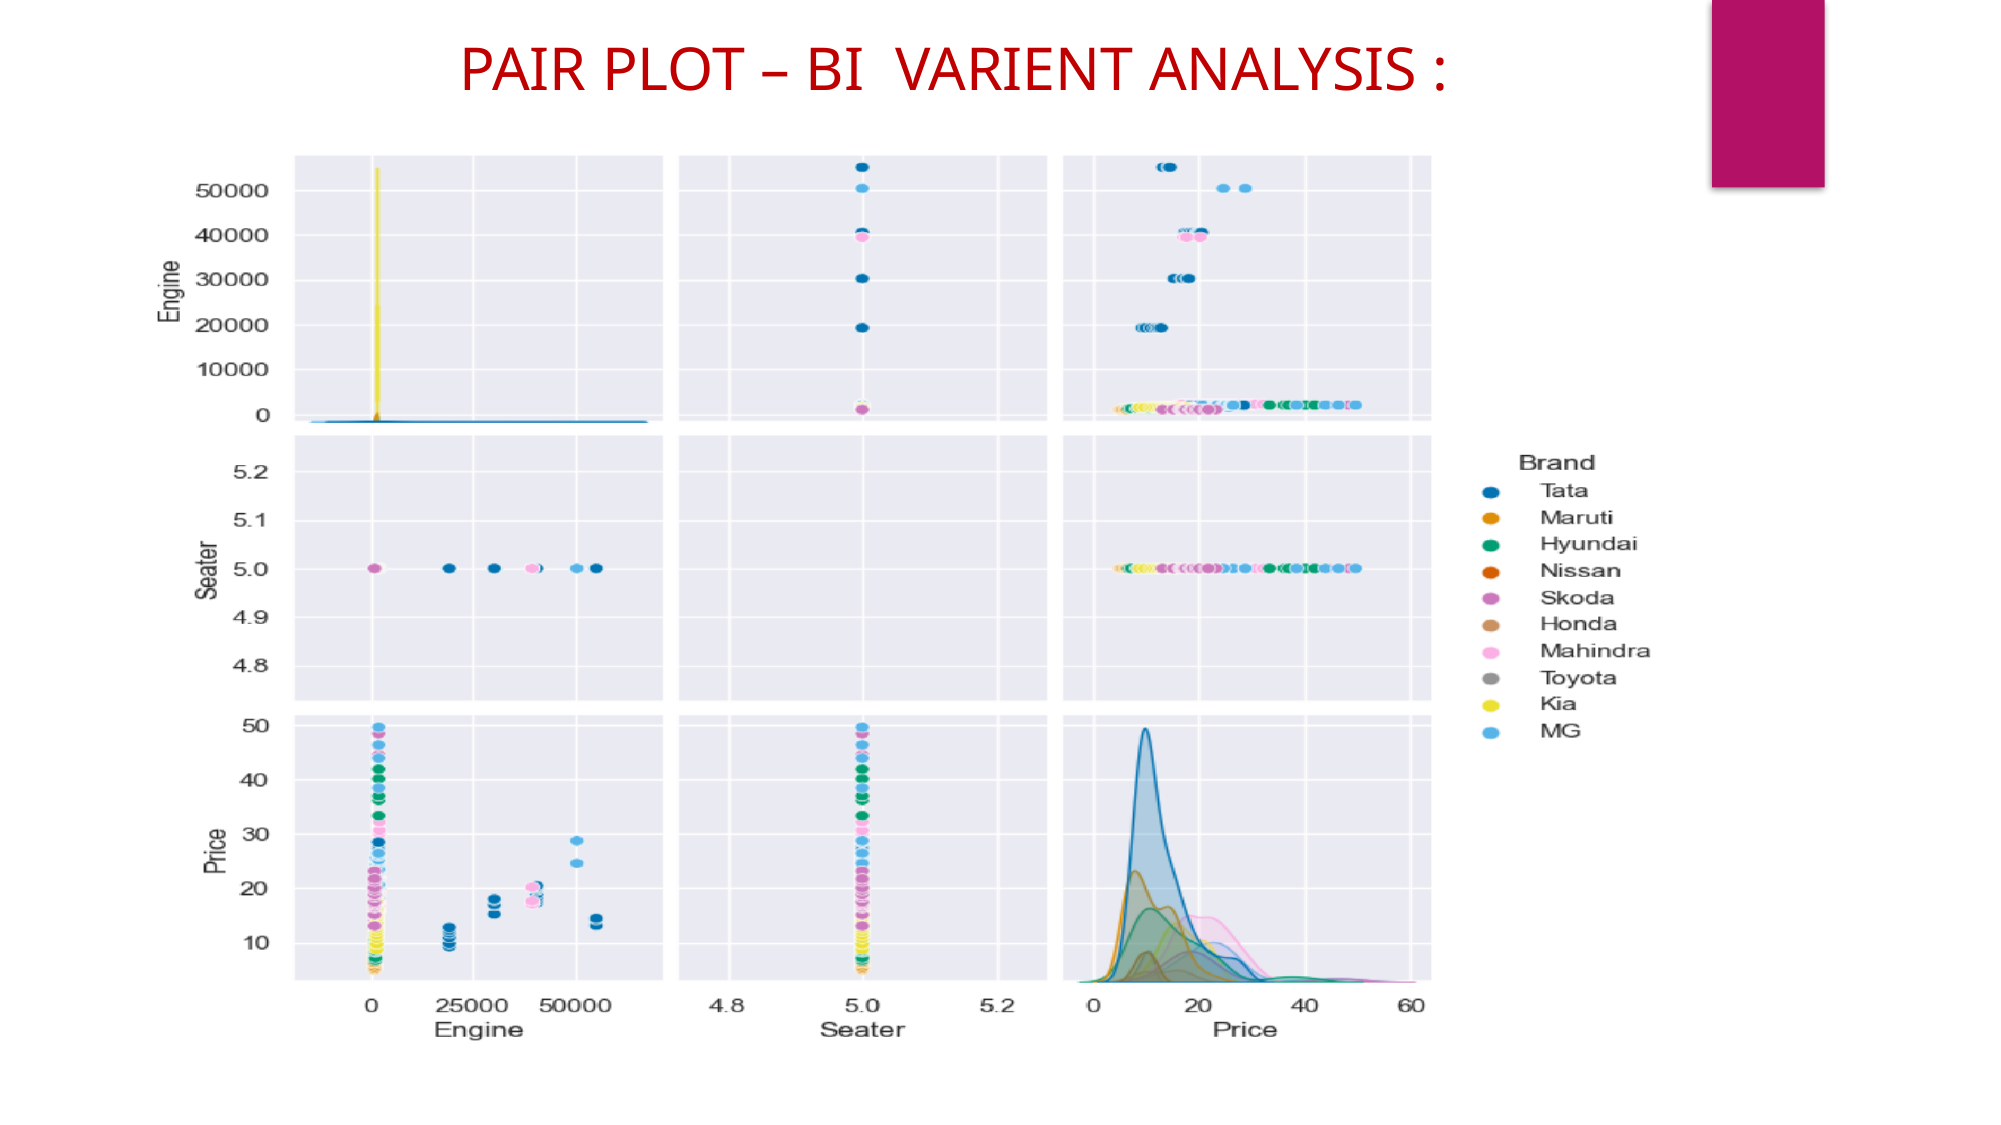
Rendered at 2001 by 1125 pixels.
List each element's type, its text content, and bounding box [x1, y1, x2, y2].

title PAIR PLOT – BI VARIENT ANALYSIS : [0, 23, 1910, 111]
picture [136, 128, 1698, 1065]
